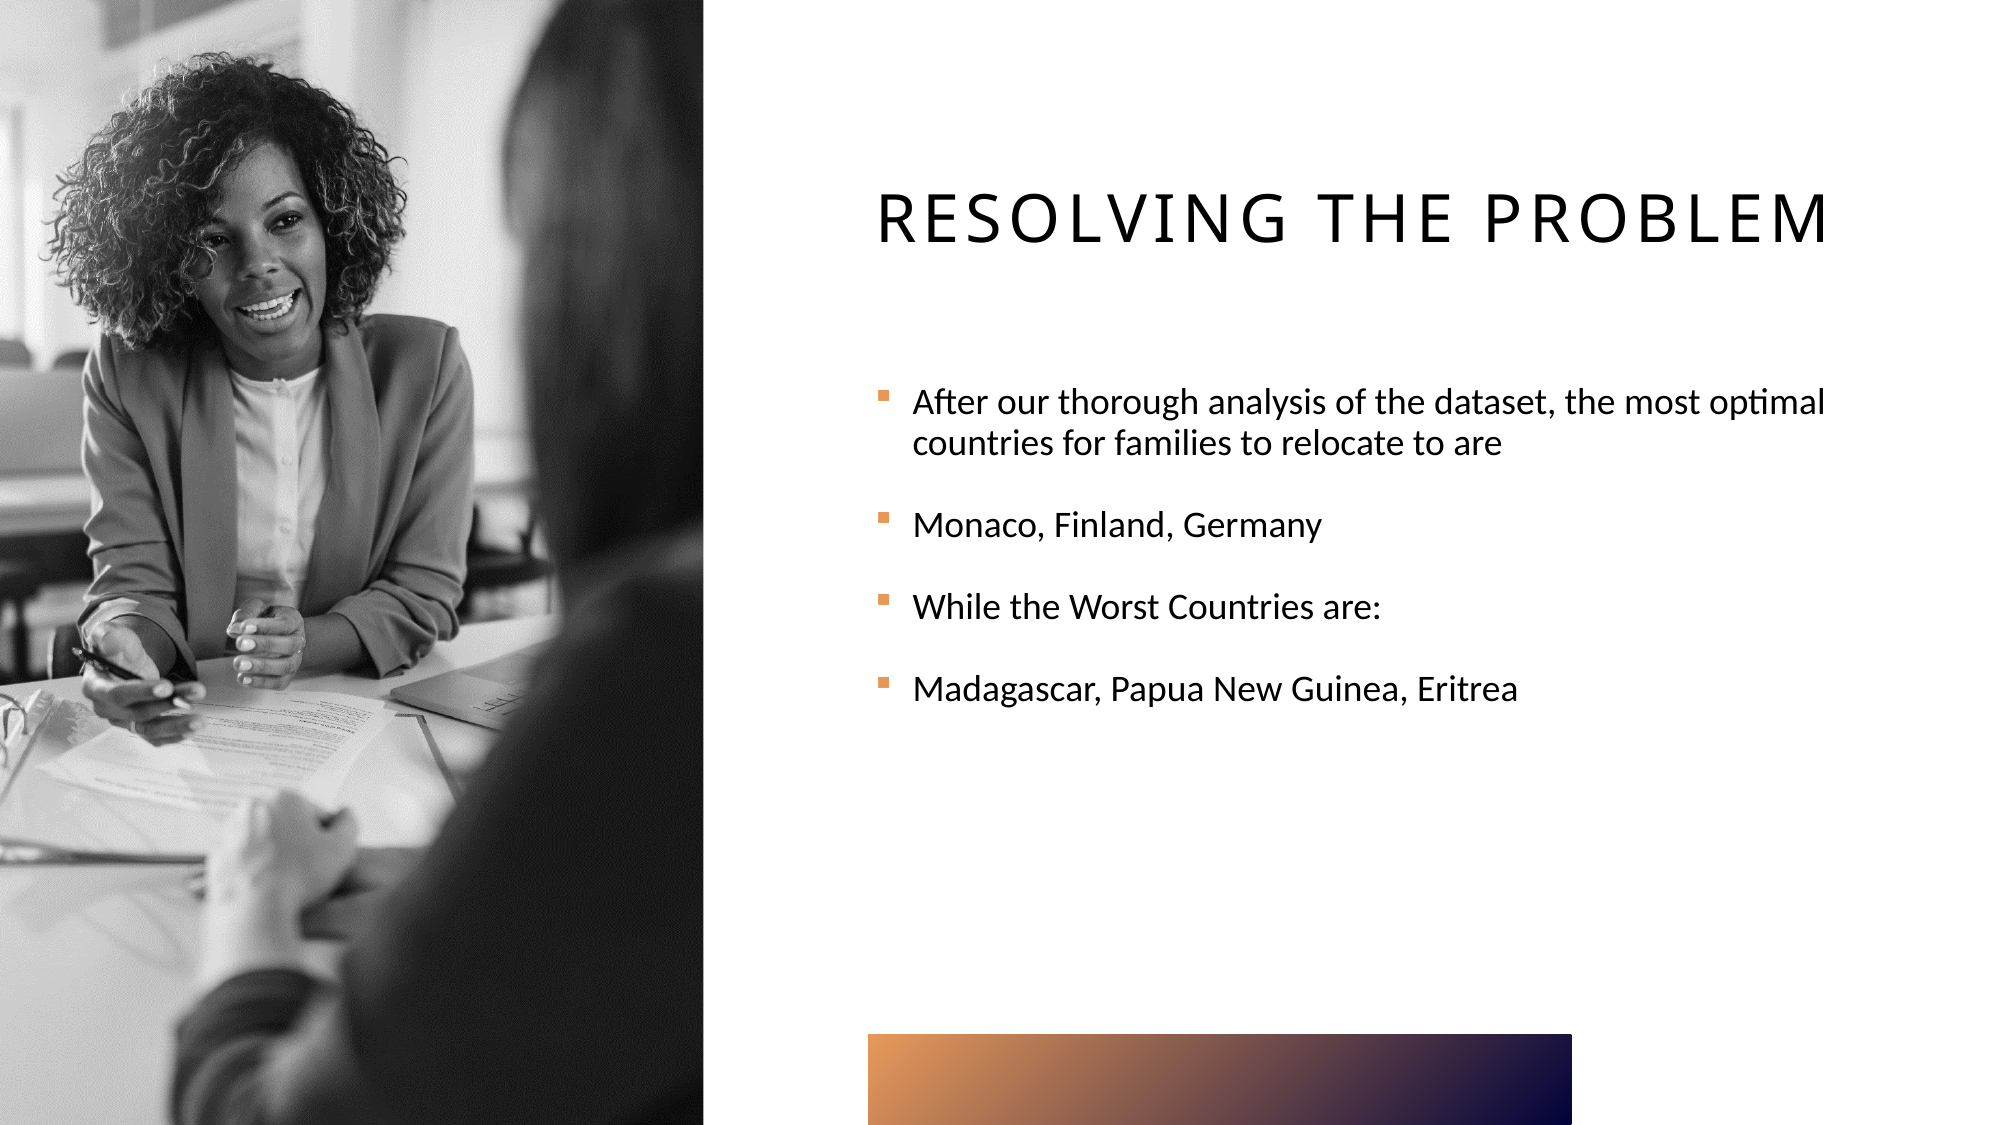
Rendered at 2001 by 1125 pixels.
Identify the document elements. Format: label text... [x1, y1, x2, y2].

picture [0, 0, 704, 1125]
list After our thorough analysis of the dataset, the most optimal countries for families to relocate to are Monaco, Finland, Germany While the Worst Countries are: Madagascar, Papua New Guinea, Eritrea [859, 375, 1884, 945]
title Resolving the problem [859, 76, 1884, 357]
